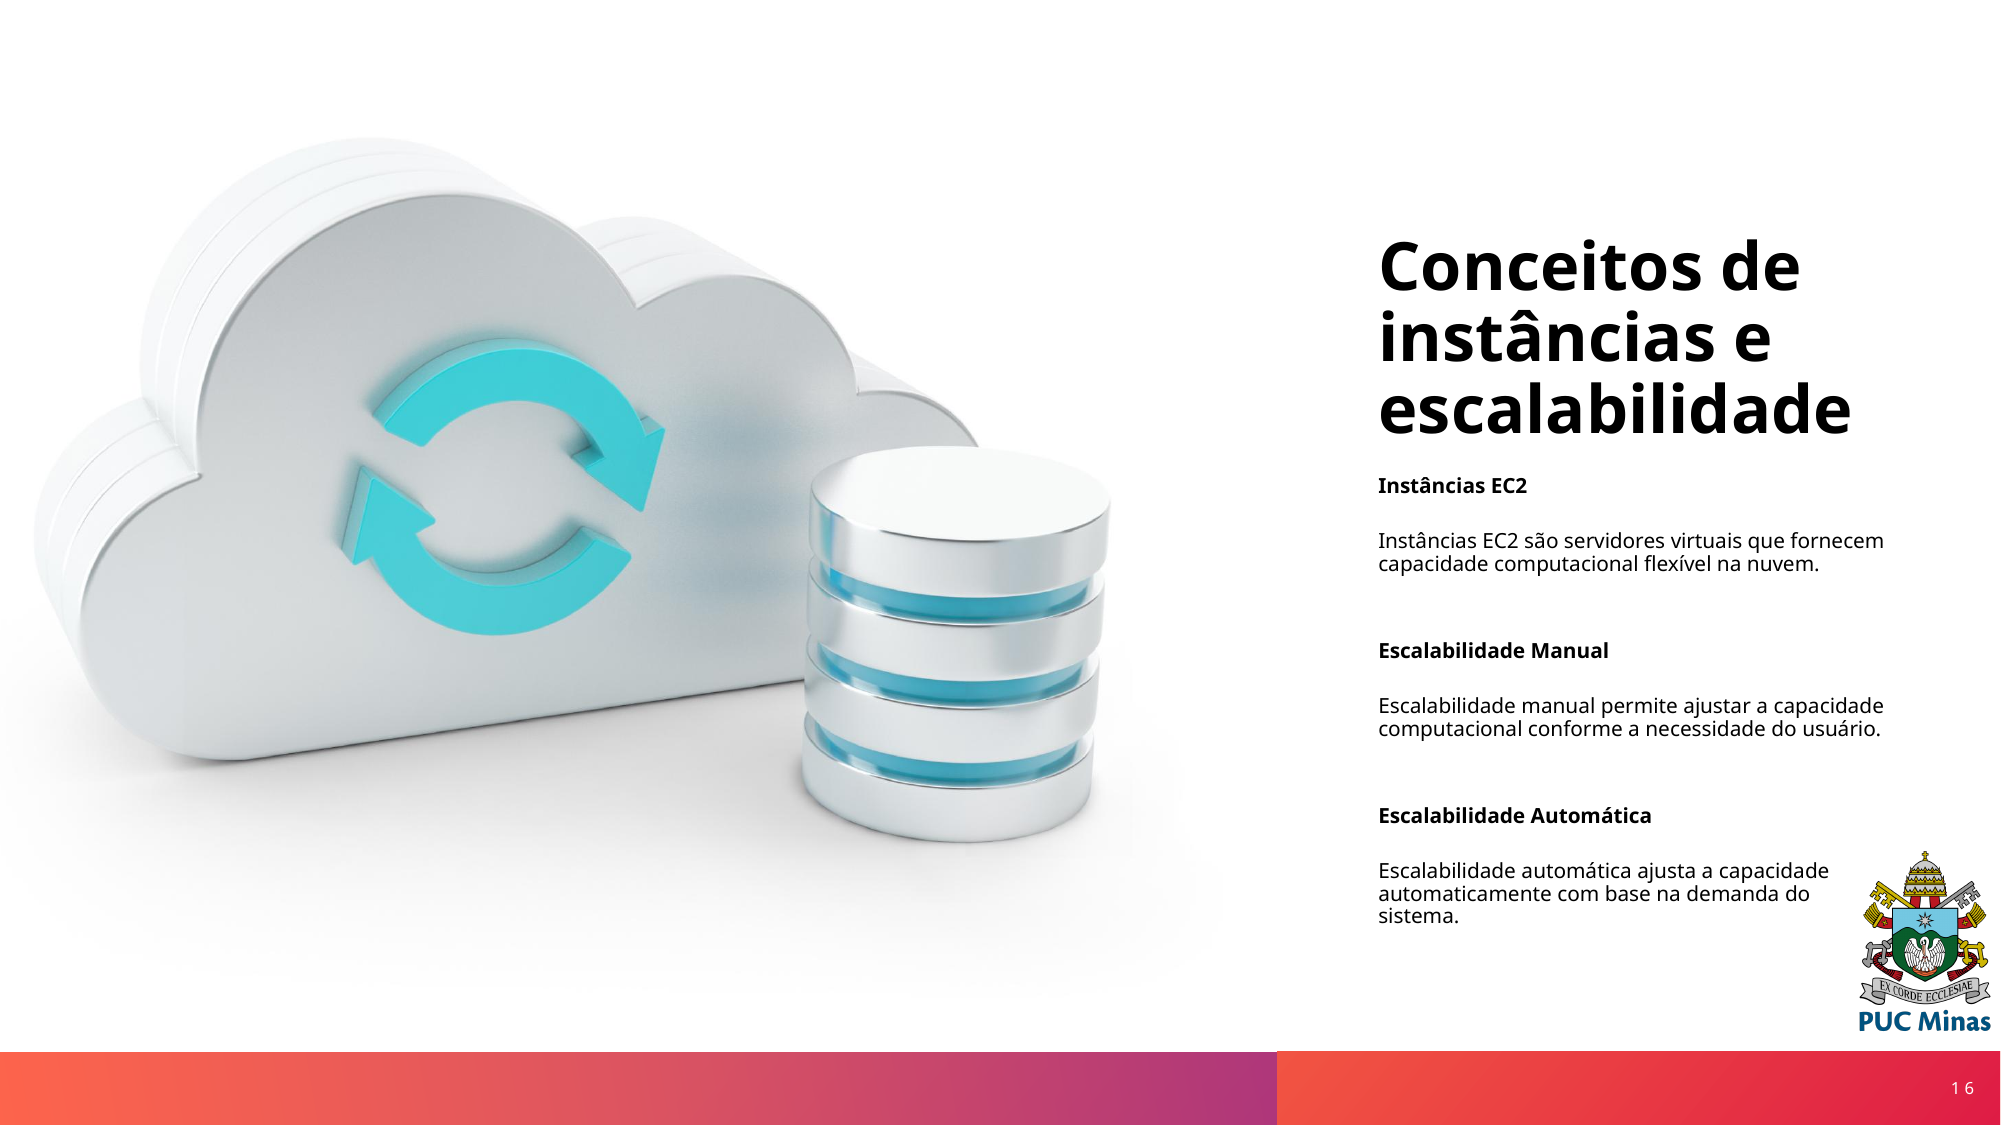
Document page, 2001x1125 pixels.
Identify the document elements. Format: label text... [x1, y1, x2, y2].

picture [1850, 839, 2000, 1043]
slide_number 16 [1898, 1058, 1989, 1119]
text_box Instâncias EC2 Instâncias EC2 são servidores virtuais que fornecem capacidade computacional flexível na nuvem. Escalabilidade Manual Escalabilidade manual permite ajustar a capacidade computacional conforme a necessidade do usuário. Escalabilidade Automática Escalabilidade automática ajusta a capacidade automaticamente com base na demanda do sistema. [1363, 467, 1901, 953]
title Conceitos de instâncias e escalabilidade [1363, 136, 1901, 456]
picture [0, 0, 1277, 1052]
